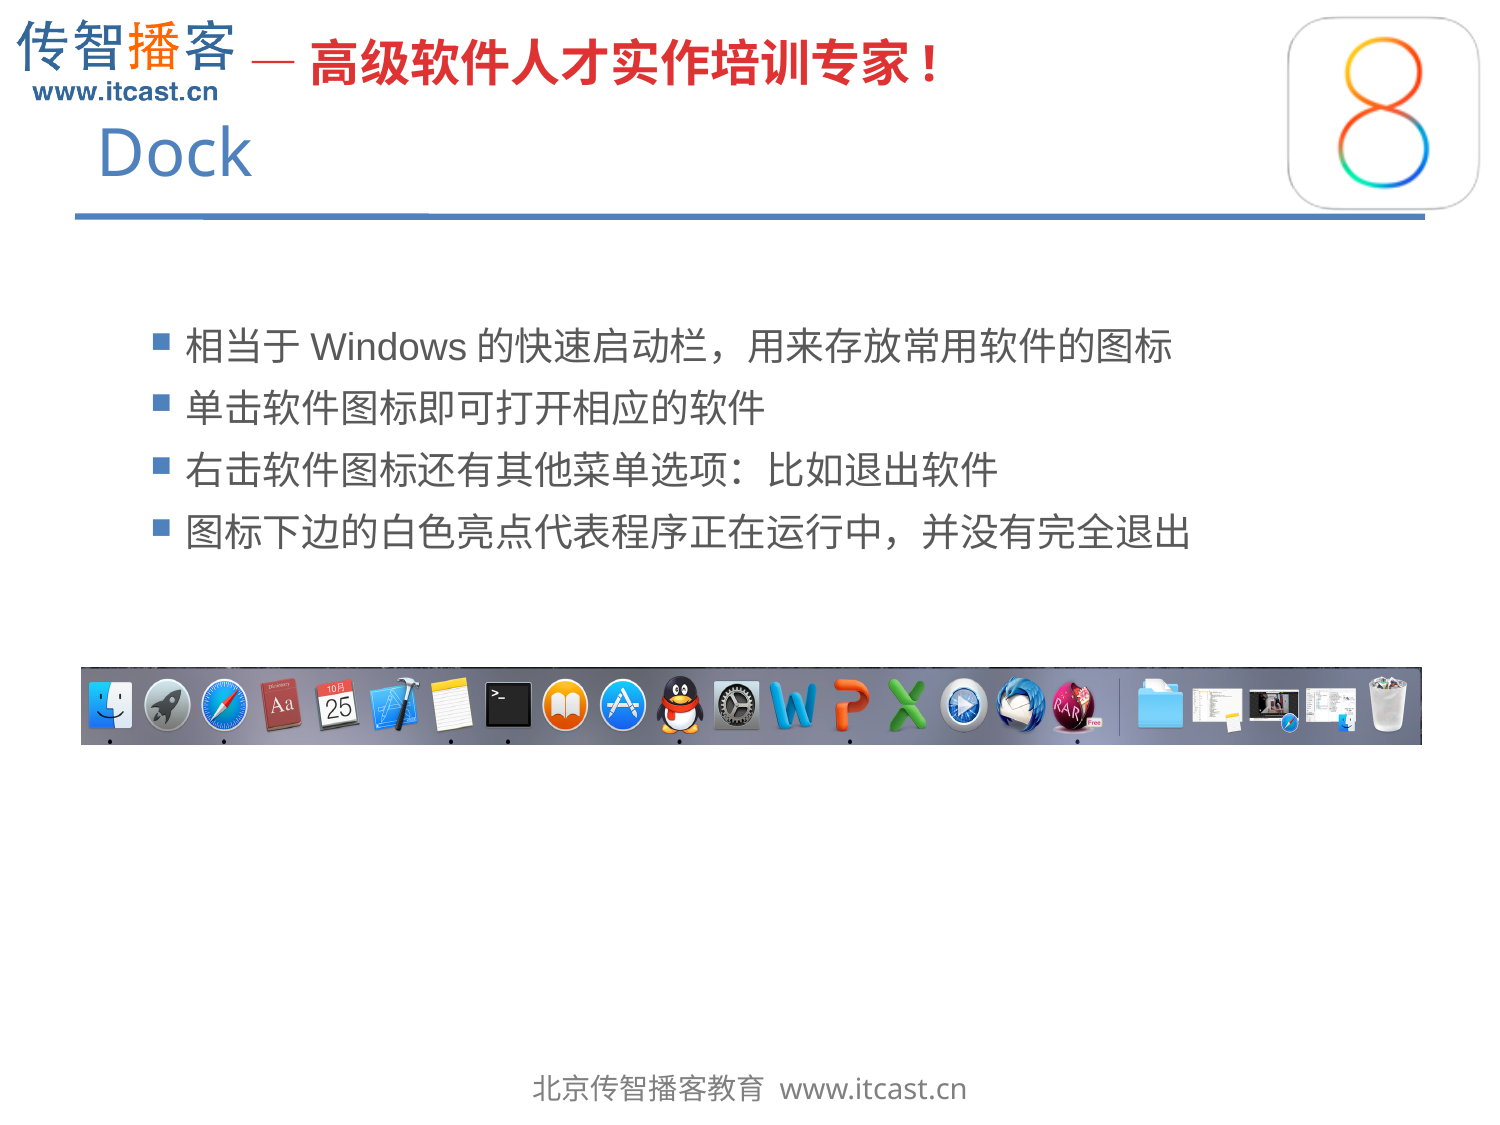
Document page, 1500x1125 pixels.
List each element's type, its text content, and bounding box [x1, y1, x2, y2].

picture [81, 666, 1423, 745]
picture [1270, 0, 1497, 227]
title Dock [81, 102, 1416, 238]
picture [16, 19, 234, 101]
list 相当于Windows的快速启动栏，用来存放常用软件的图标 单击软件图标即可打开相应的软件 右击软件图标还有其他菜单选项：比如退出软件 图标下边的白色亮点代表程序正在运行中，并没有完全退出 [135, 314, 1400, 563]
